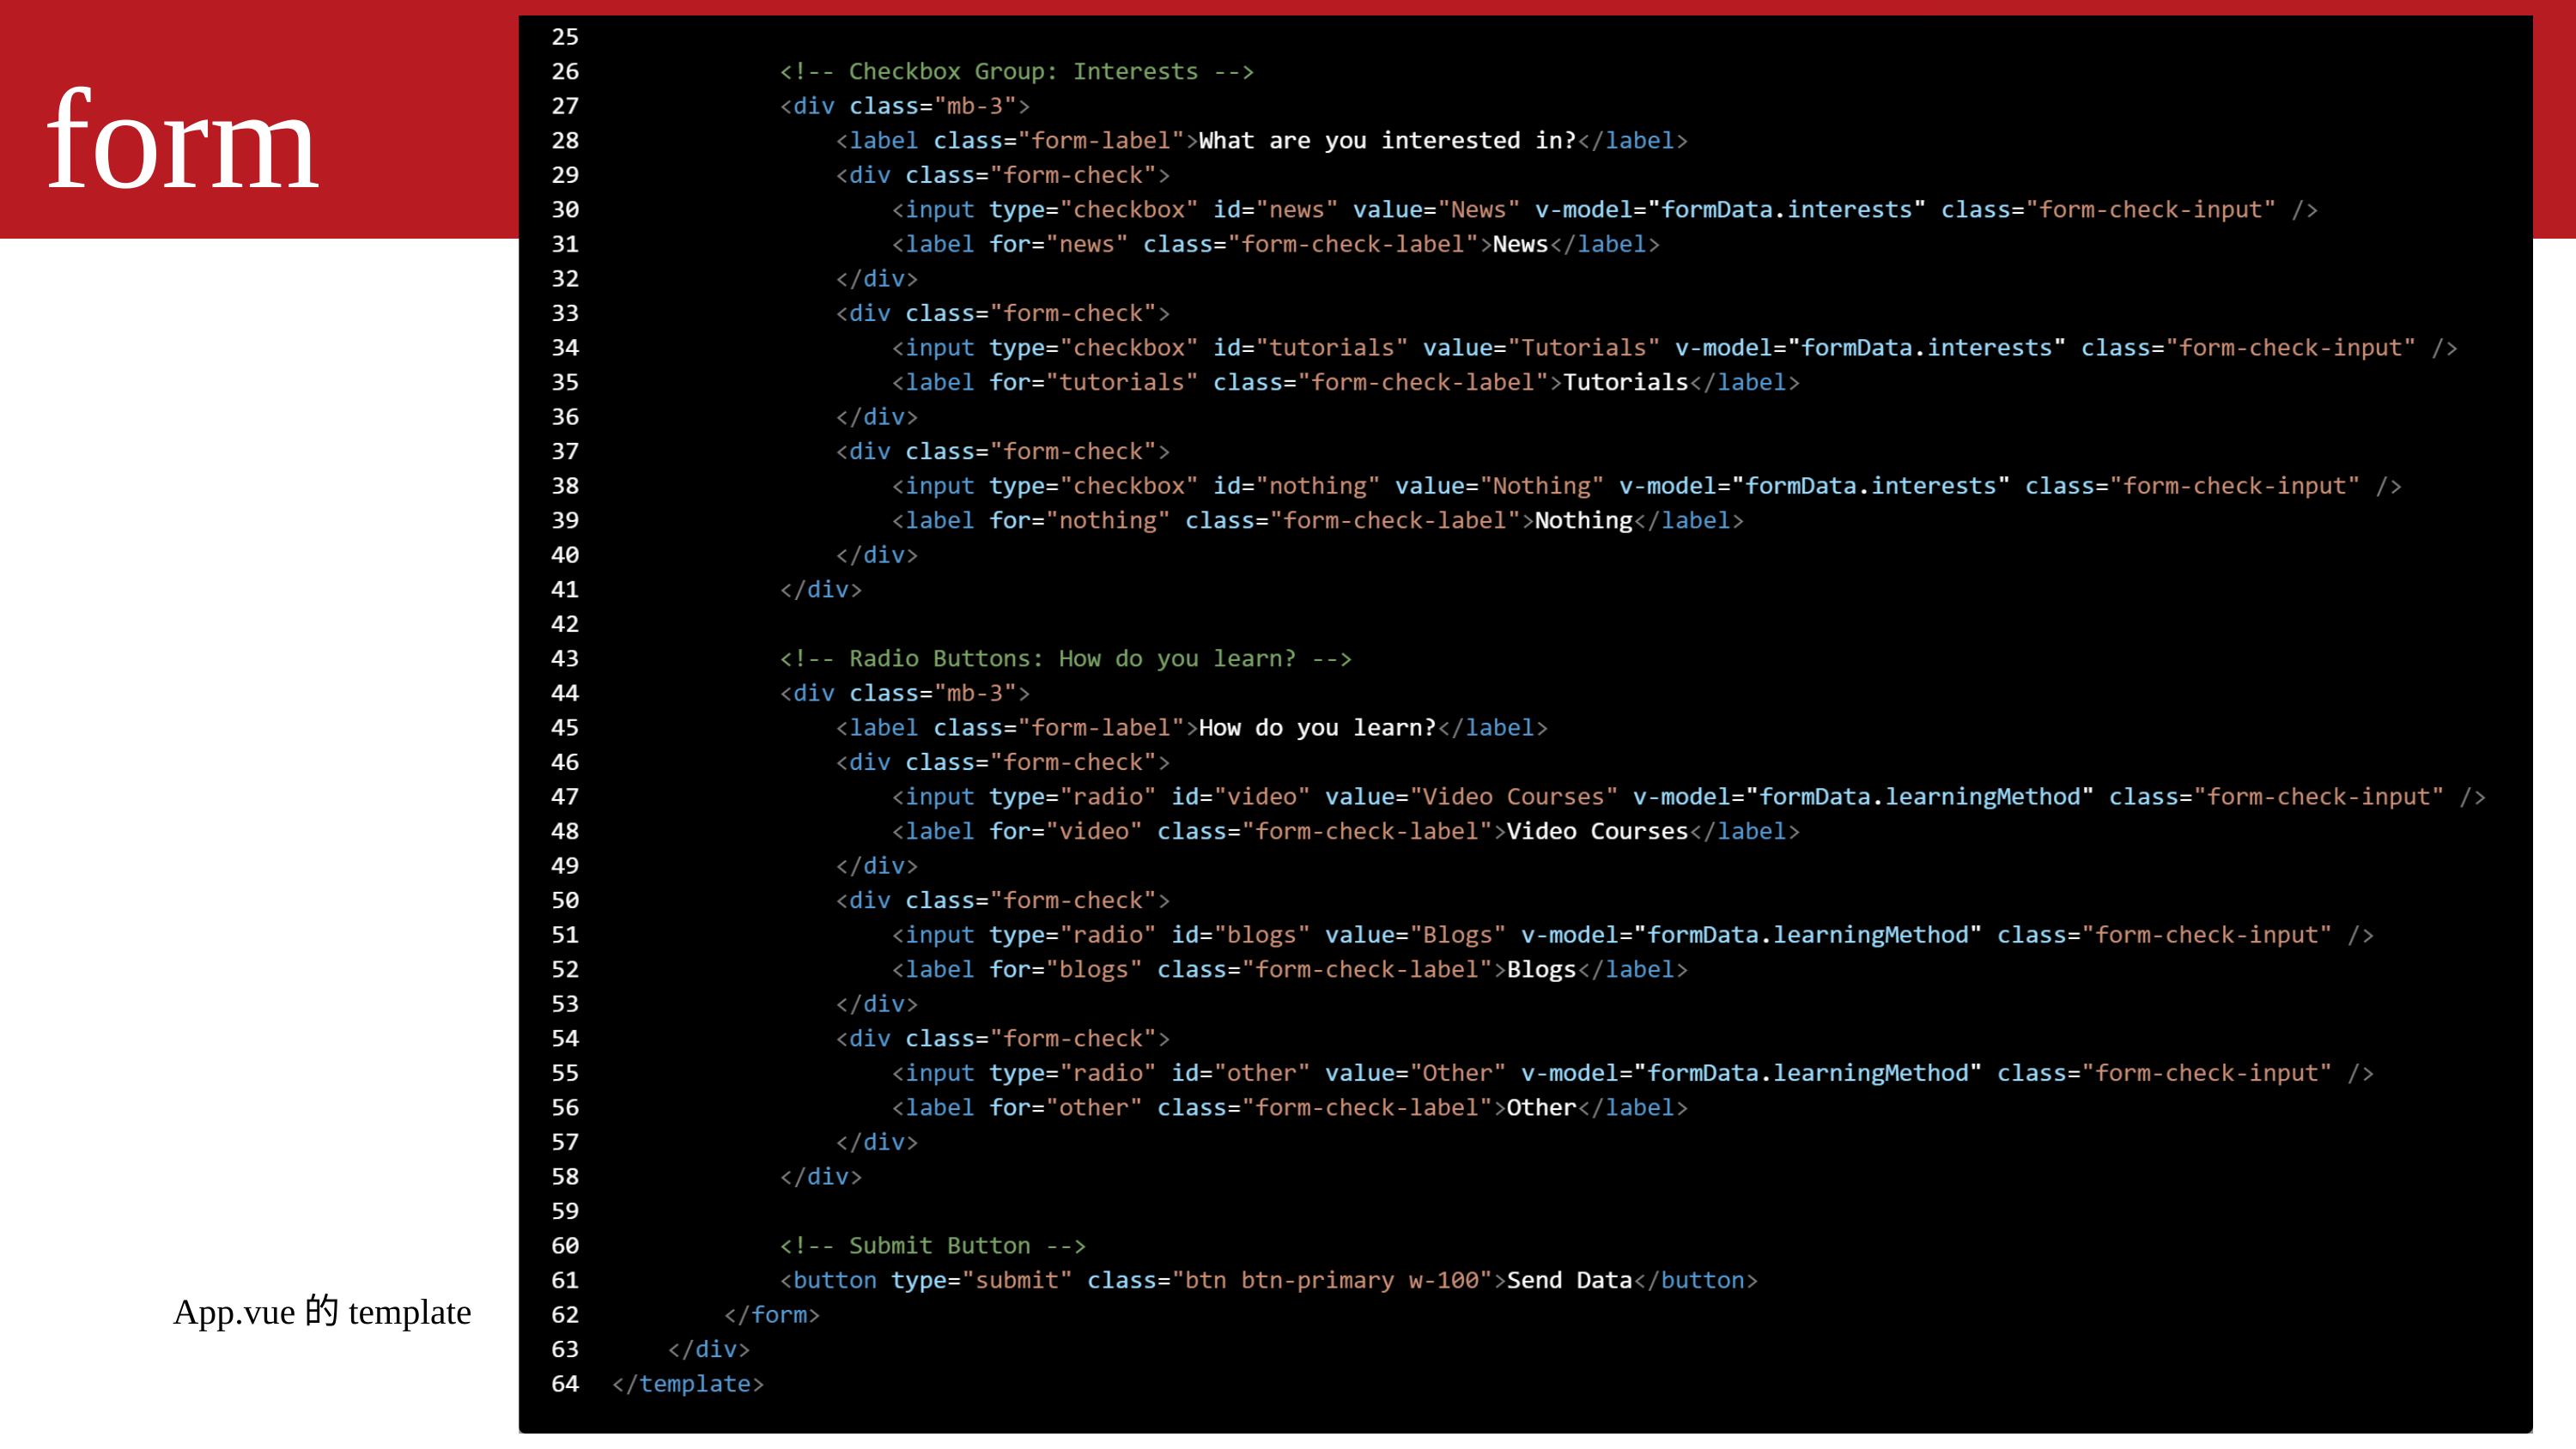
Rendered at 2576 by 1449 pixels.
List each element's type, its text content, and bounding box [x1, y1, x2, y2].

picture [519, 15, 2534, 1434]
text_box App.vue的template [160, 1282, 513, 1338]
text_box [0, 0, 2576, 239]
